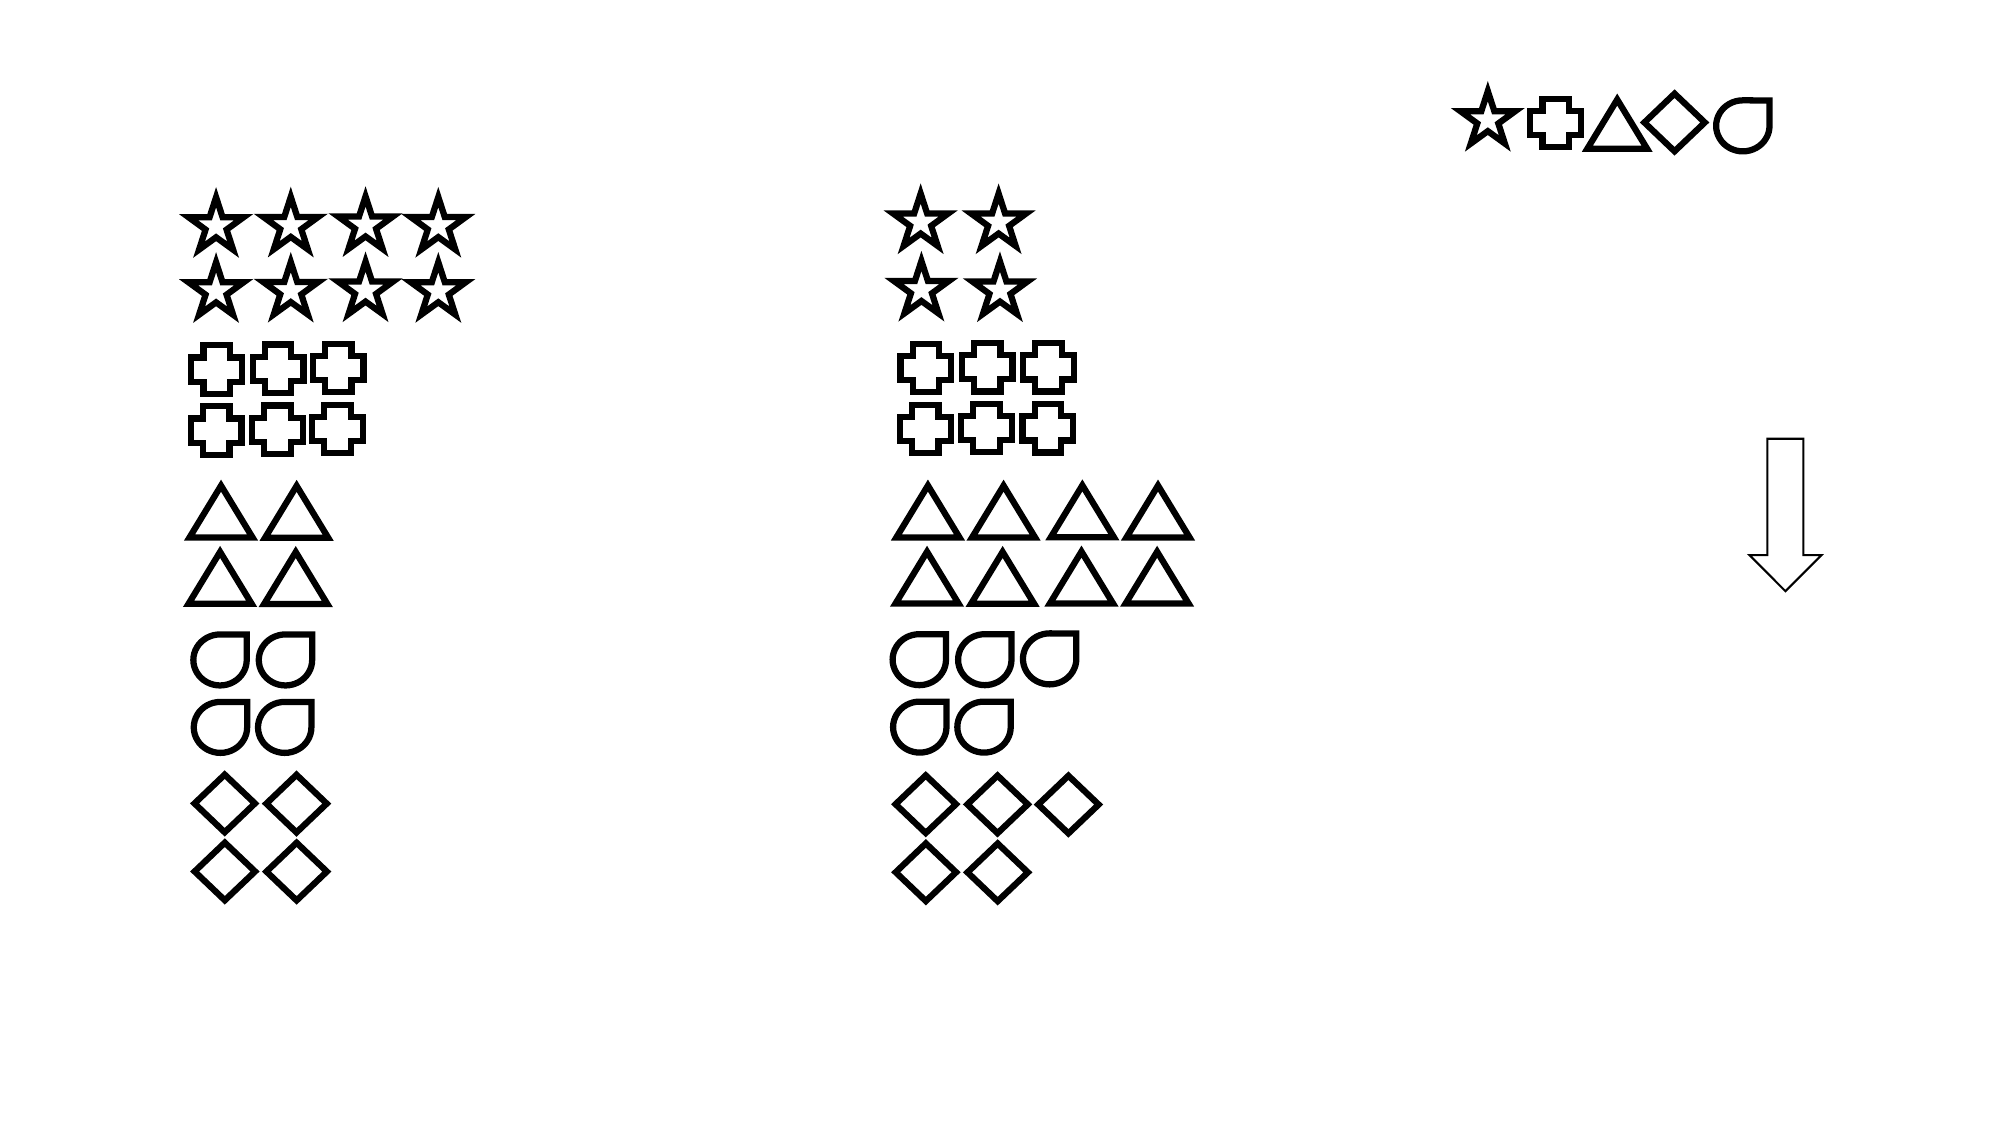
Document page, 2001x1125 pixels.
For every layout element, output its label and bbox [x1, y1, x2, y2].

text_box [190, 405, 243, 456]
text_box [961, 342, 1014, 392]
text_box [262, 550, 330, 605]
text_box [899, 404, 952, 454]
text_box [969, 549, 1037, 605]
text_box [185, 193, 247, 253]
text_box [894, 841, 958, 903]
text_box [966, 842, 1030, 903]
text_box [252, 343, 304, 394]
text_box [1642, 92, 1707, 153]
text_box [256, 700, 313, 754]
text_box [407, 258, 469, 318]
text_box [1022, 342, 1075, 393]
text_box [257, 633, 314, 687]
text_box [1123, 549, 1191, 605]
text_box [970, 483, 1037, 539]
text_box [1036, 774, 1101, 835]
text_box [893, 549, 961, 605]
text_box [264, 841, 329, 902]
text_box [892, 700, 948, 754]
text_box [334, 193, 397, 252]
text_box [956, 700, 1012, 754]
text_box [193, 773, 257, 834]
text_box [894, 483, 962, 539]
text_box [1124, 483, 1192, 539]
text_box [899, 343, 952, 393]
text_box [1048, 549, 1115, 605]
text_box [192, 700, 249, 754]
text_box [193, 841, 257, 902]
text_box [190, 344, 243, 395]
text_box [312, 343, 365, 393]
text_box [1715, 99, 1771, 153]
text_box [1529, 98, 1582, 148]
text_box [890, 190, 952, 249]
text_box [969, 258, 1031, 317]
text_box [1021, 632, 1078, 686]
text_box [957, 633, 1013, 687]
text_box [311, 404, 364, 454]
text_box [185, 258, 247, 318]
text_box [263, 483, 331, 539]
text_box [894, 773, 958, 835]
text_box [187, 483, 255, 539]
text_box [407, 193, 469, 253]
text_box [967, 190, 1030, 249]
text_box [960, 403, 1013, 453]
text_box [192, 633, 248, 687]
text_box [965, 774, 1030, 835]
text_box [1585, 97, 1649, 150]
text_box [260, 193, 322, 252]
text_box [251, 404, 304, 455]
text_box [1746, 437, 1824, 593]
text_box [334, 258, 397, 317]
text_box [890, 257, 953, 317]
text_box [1048, 483, 1116, 539]
text_box [1022, 403, 1074, 454]
text_box [891, 633, 948, 687]
text_box [1457, 87, 1519, 147]
text_box [260, 258, 322, 318]
text_box [186, 549, 254, 605]
text_box [264, 773, 329, 834]
